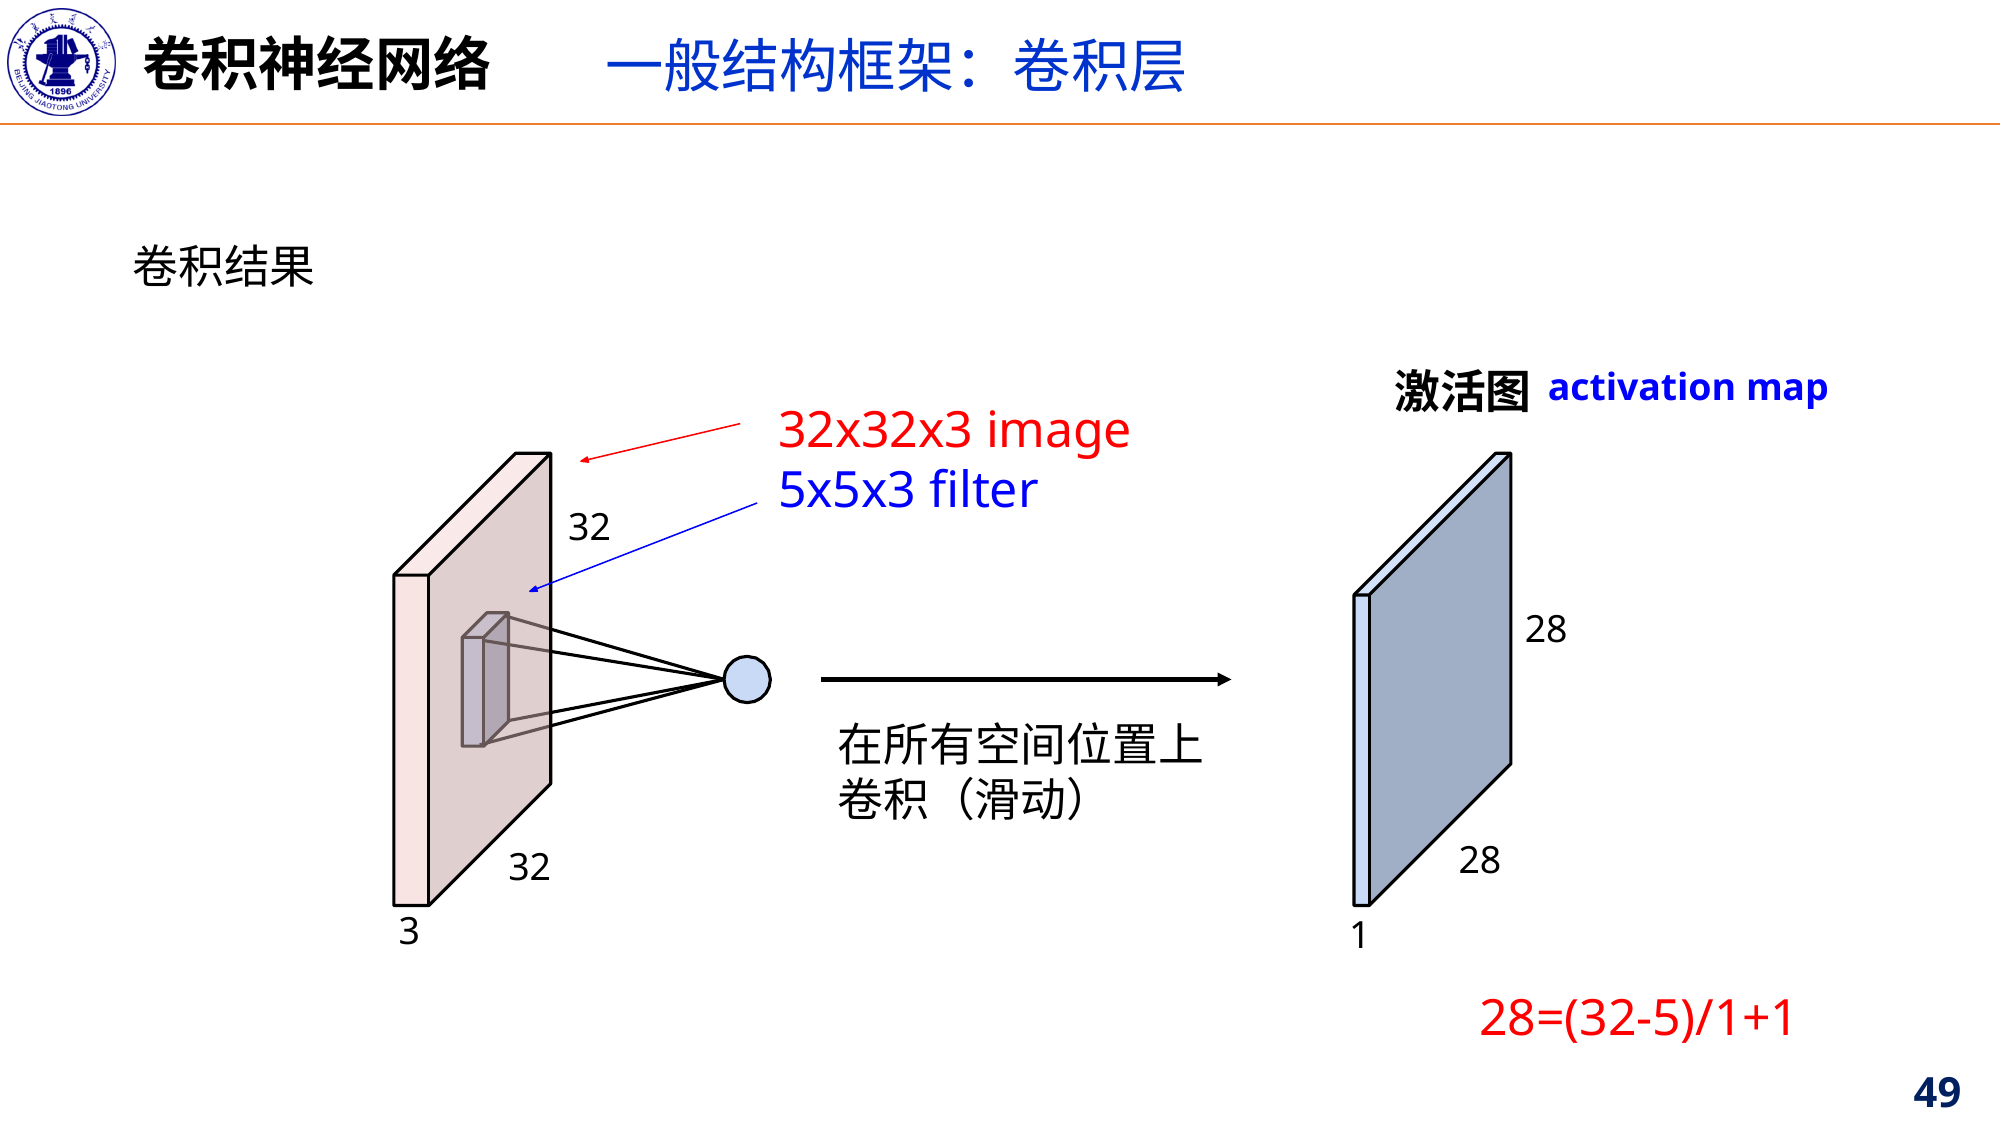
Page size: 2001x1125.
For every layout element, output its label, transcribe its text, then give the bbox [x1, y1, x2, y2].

text_box [1354, 453, 1510, 594]
text_box 卷积结果 [130, 236, 369, 294]
picture [7, 8, 116, 116]
text_box [580, 457, 589, 463]
text_box [1354, 595, 1369, 906]
text_box 在所有空间位置上卷积（滑动） [835, 713, 1232, 826]
text_box [724, 656, 771, 703]
text_box [1354, 453, 1511, 595]
text_box 28 [1522, 602, 1569, 650]
text_box [393, 453, 549, 575]
text_box [393, 453, 551, 576]
text_box [529, 586, 538, 592]
text_box 32 [506, 841, 553, 889]
text_box [1370, 455, 1511, 905]
text_box 卷积神经网络 [127, 19, 1958, 105]
text_box 一般结构框架：卷积层 [590, 29, 1433, 111]
text_box 32x32x3 image 5x5x3 filter 32 [566, 393, 1195, 548]
text_box 1 [1347, 912, 1373, 956]
text_box [429, 454, 551, 906]
text_box 28=(32-5)/1+1 [1479, 981, 1864, 1046]
text_box 3 [396, 908, 422, 953]
text_box [393, 576, 428, 906]
text_box activation map [1545, 360, 1853, 408]
text_box 激活图 [1392, 360, 1700, 418]
text_box 28 [1456, 834, 1503, 882]
